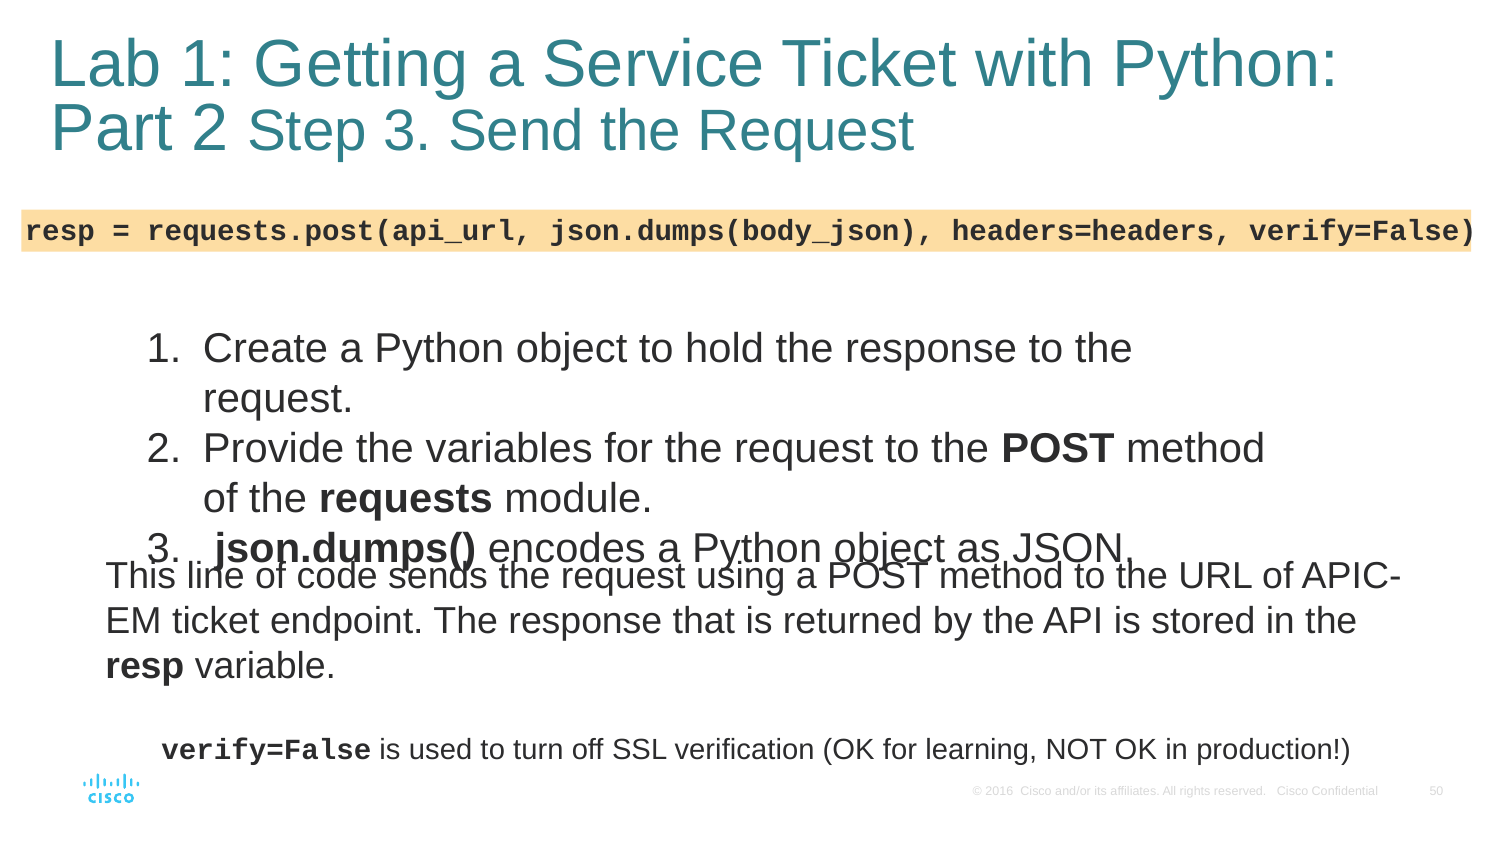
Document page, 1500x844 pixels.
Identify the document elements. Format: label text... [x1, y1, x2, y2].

text_box This line of code sends the request using a POST method to the URL of APIC-EM ticket endpoint. The response that is returned by the API is stored in the resp variable. verify=False is used to turn off SSL verification (OK for learning, NOT OK in production!) [90, 543, 1423, 773]
text_box Create a Python object to hold the response to the request. Provide the variables for the request to the POST method of the requests module. json.dumps() encodes a Python object as JSON. [131, 313, 1309, 543]
title Lab 1: Getting a Service Ticket with Python: Part 2 Step 3. Send the Request [35, 38, 1405, 159]
text_box resp = requests.post(api_url, json.dumps(body_json), headers=headers, verify=False) [9, 203, 1500, 254]
